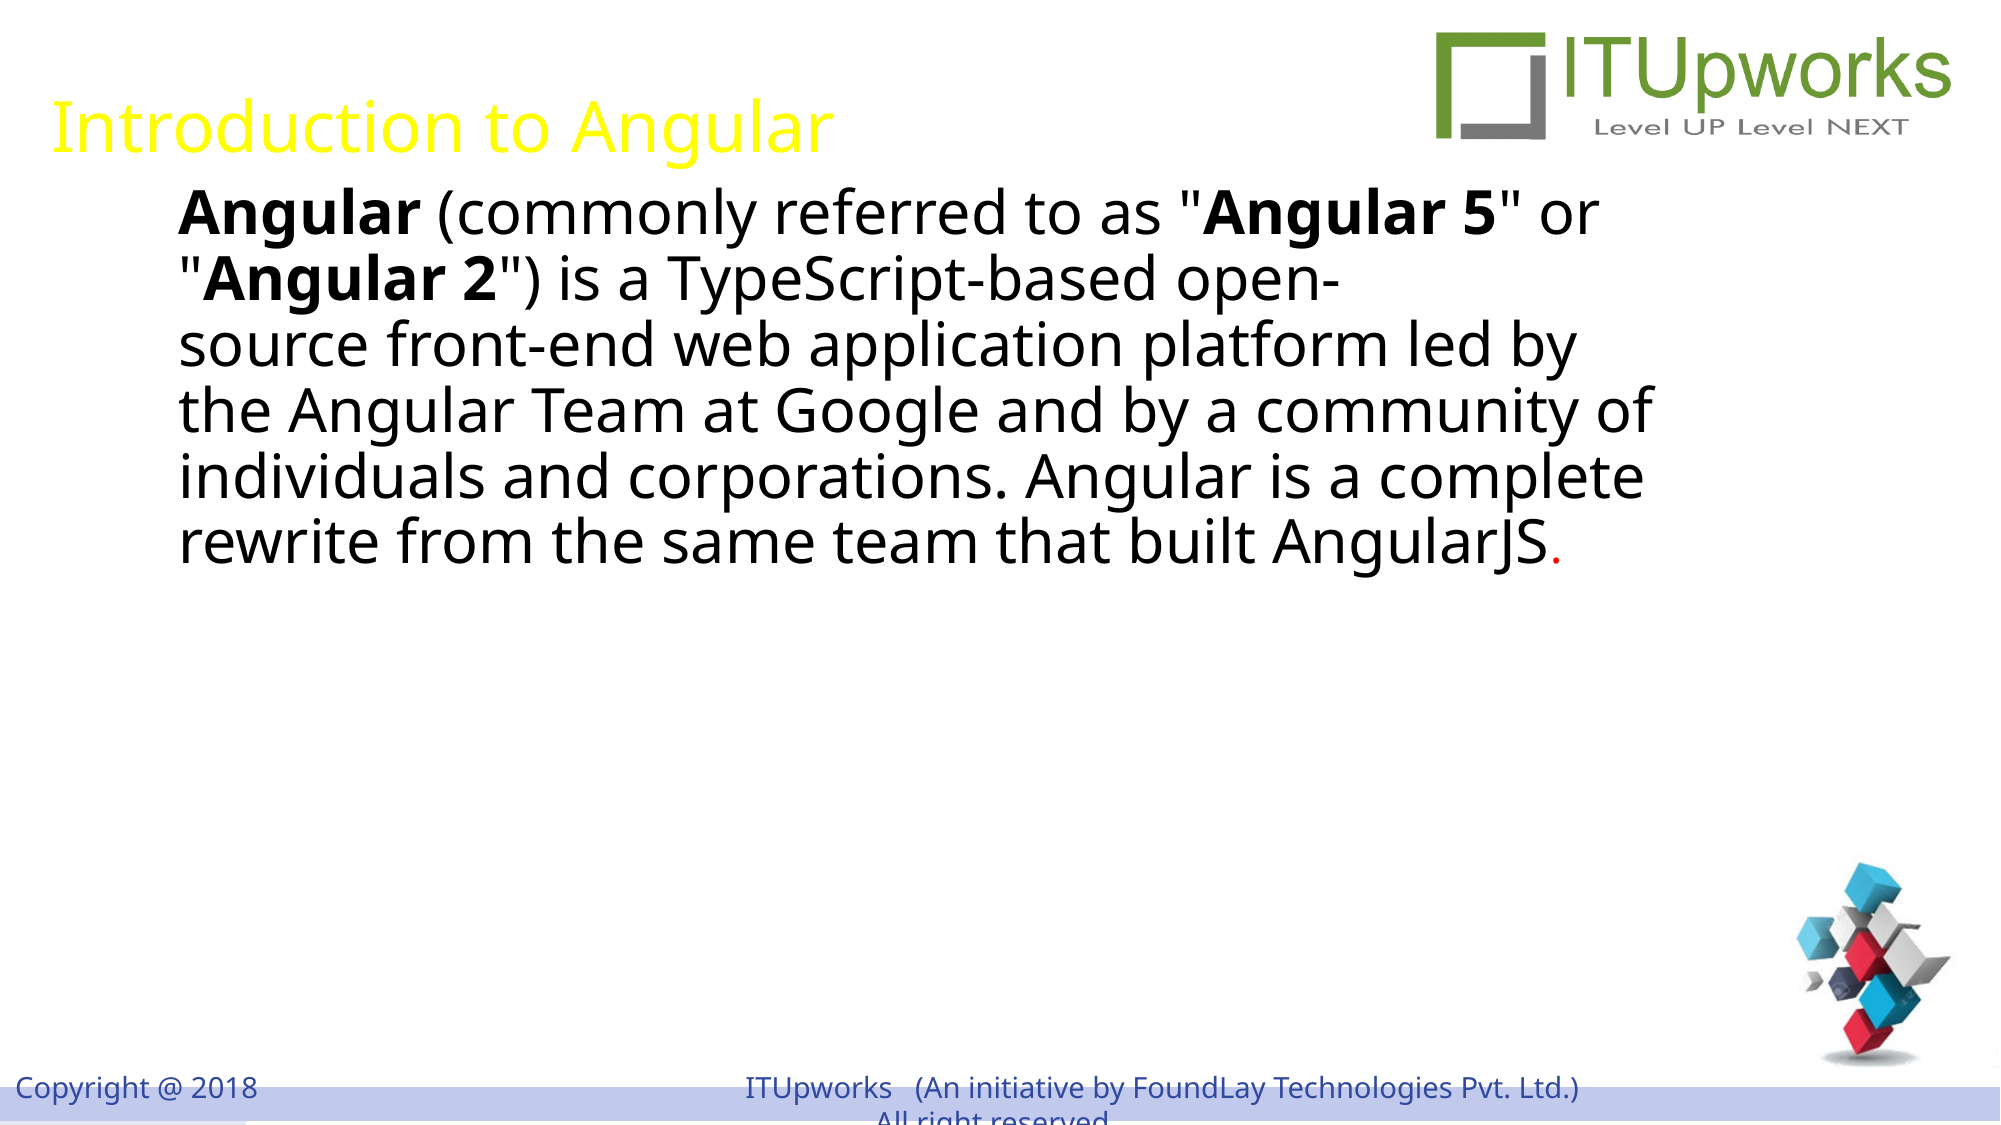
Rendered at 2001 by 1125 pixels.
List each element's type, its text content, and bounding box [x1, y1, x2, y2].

picture [1772, 828, 1999, 1068]
picture [1428, 23, 1962, 149]
title Introduction to Angular [36, 73, 1574, 175]
list Angular (commonly referred to as "Angular 5" or "Angular 2") is a TypeScript-based open-source front-end web application platform led by the Angular Team at Google and by a community of individuals and corporations. Angular is a complete rewrite from the same team that built AngularJS. [163, 174, 1702, 933]
